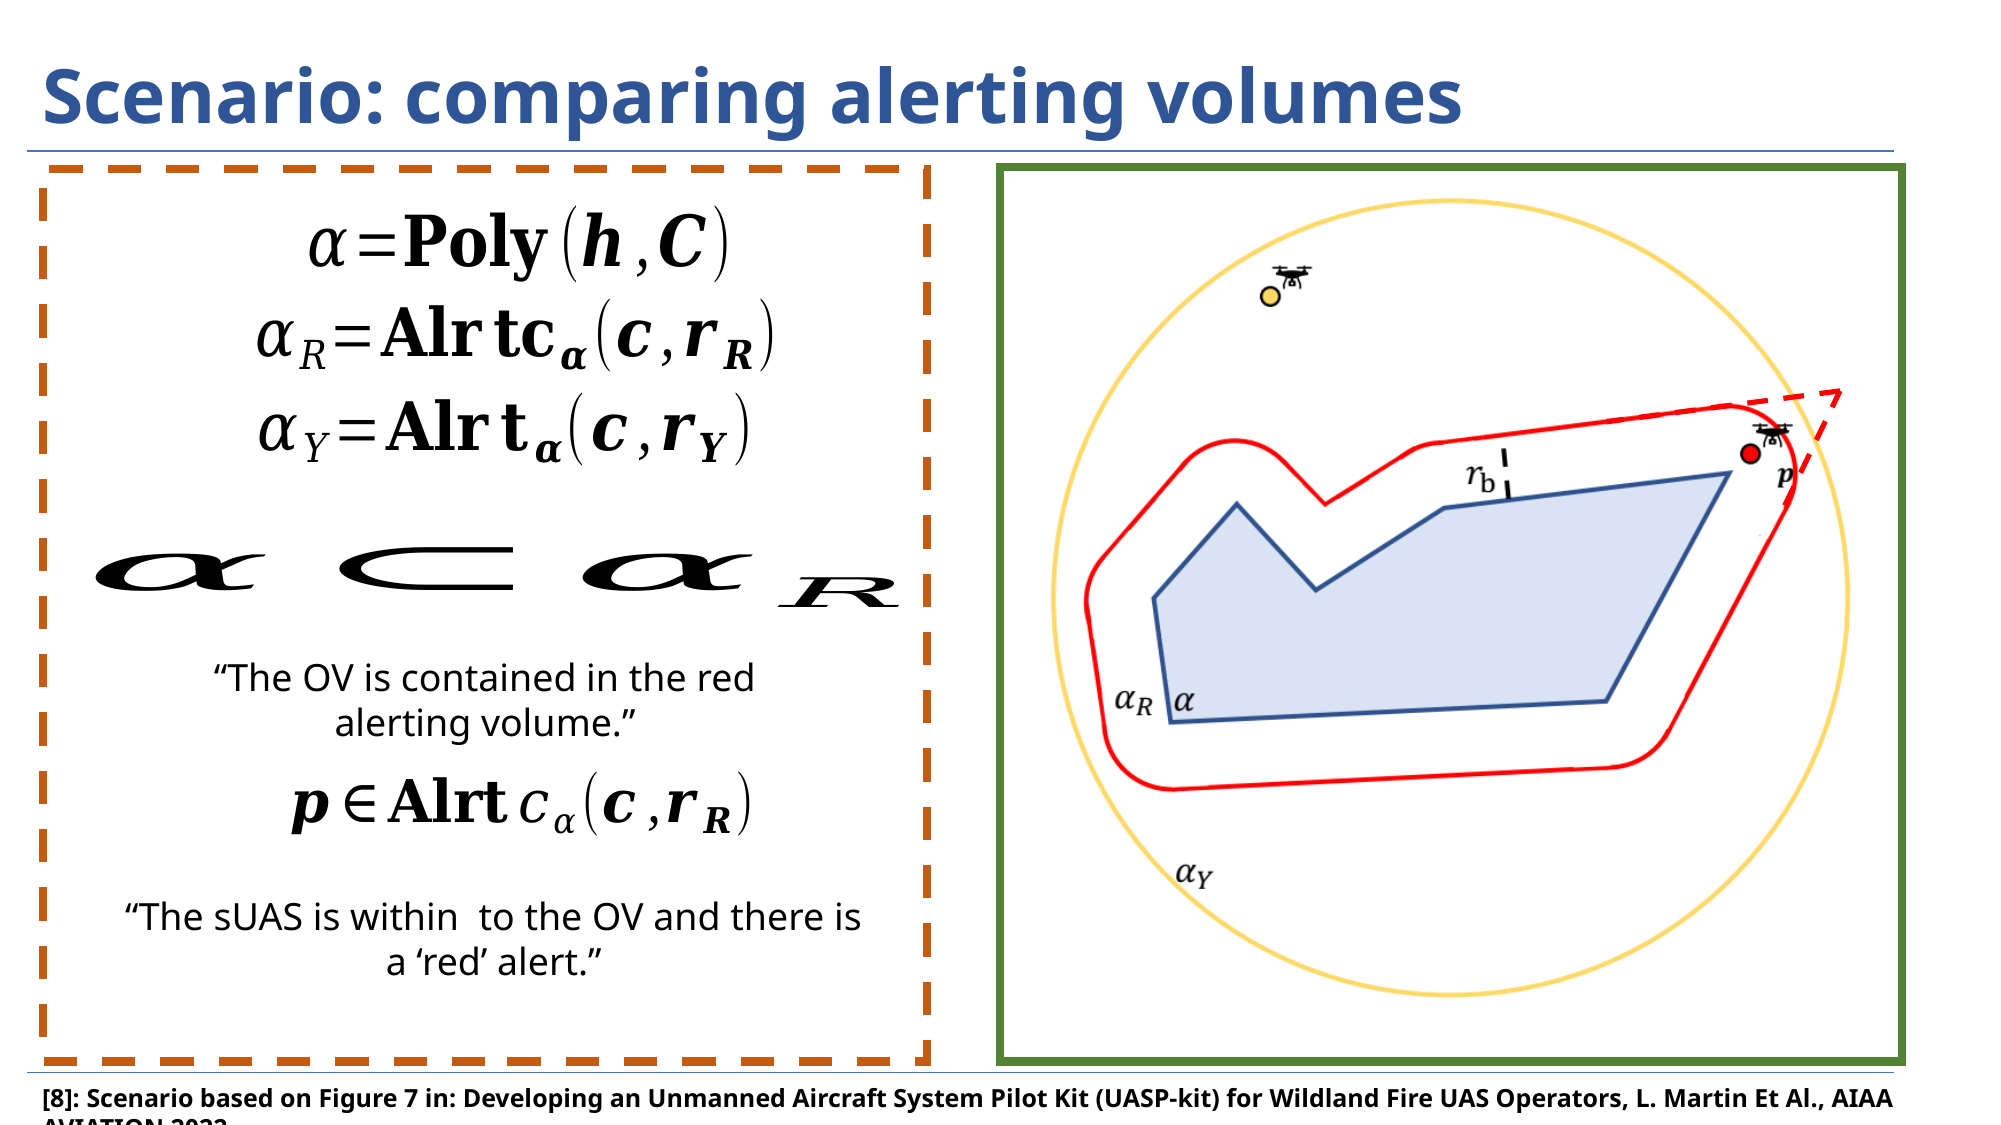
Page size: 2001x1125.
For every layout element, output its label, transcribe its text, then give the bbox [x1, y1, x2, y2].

text_box “The OV is contained in the red alerting volume.” [95, 646, 875, 752]
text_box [1784, 422, 1840, 506]
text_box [1606, 390, 1841, 422]
text_box [999, 166, 1903, 1062]
text_box [42, 168, 928, 1062]
text_box Scenario: comparing alerting volumes [27, 41, 1957, 146]
picture [1040, 178, 1895, 1033]
text_box [967, 1051, 1931, 1074]
text_box [8]: Scenario based on Figure 7 in: Developing an Unmanned Aircraft System Pilot Kit (UASP-kit) for Wildland Fire UAS Operators, L. Martin Et Al., AIAA AVIATION 2022 [27, 1074, 2000, 1125]
